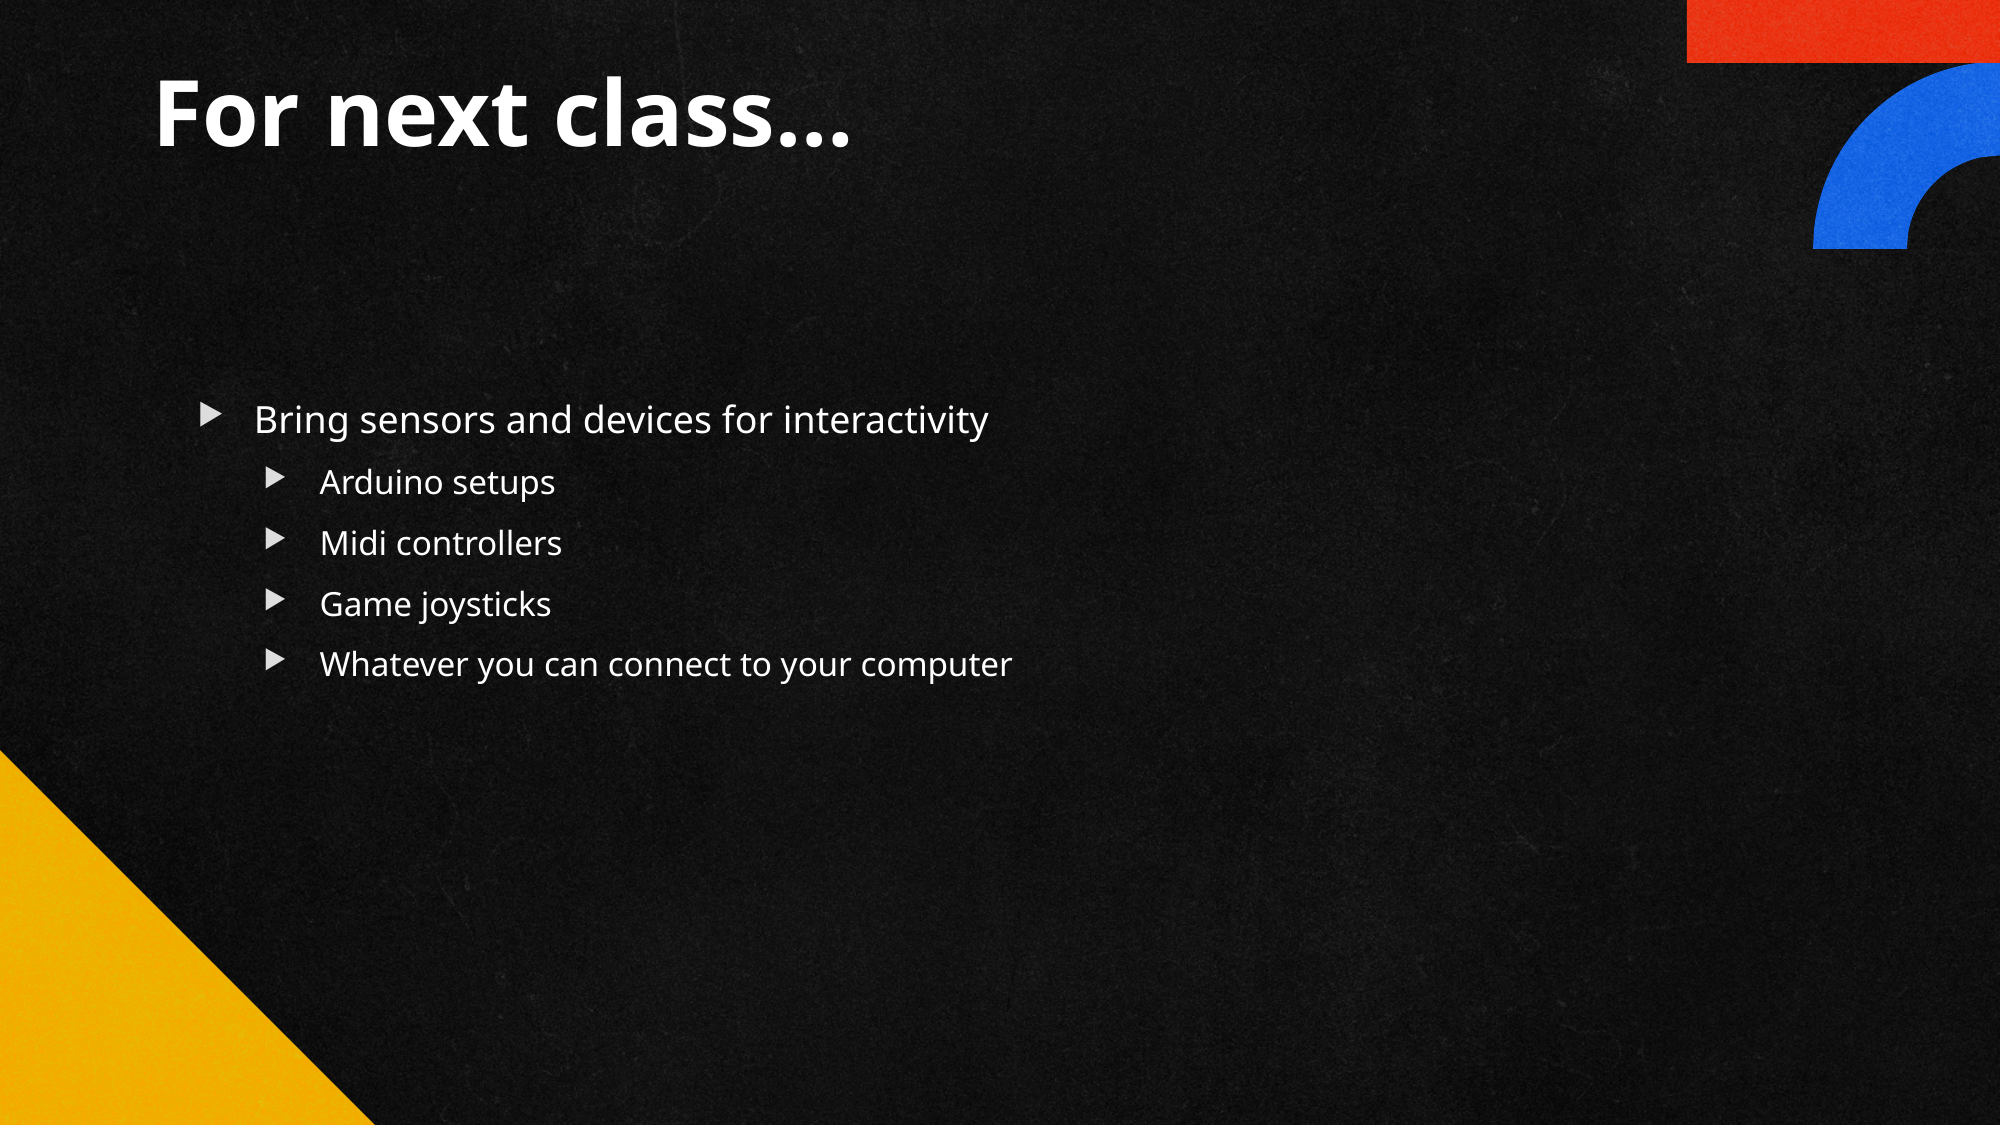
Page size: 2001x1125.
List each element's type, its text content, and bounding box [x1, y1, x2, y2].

text_box Bring sensors and devices for interactivity Arduino setups Midi controllers Game joysticks Whatever you can connect to your computer [182, 388, 1631, 949]
text_box For next class… [137, 59, 1863, 278]
picture [0, 0, 2000, 1125]
